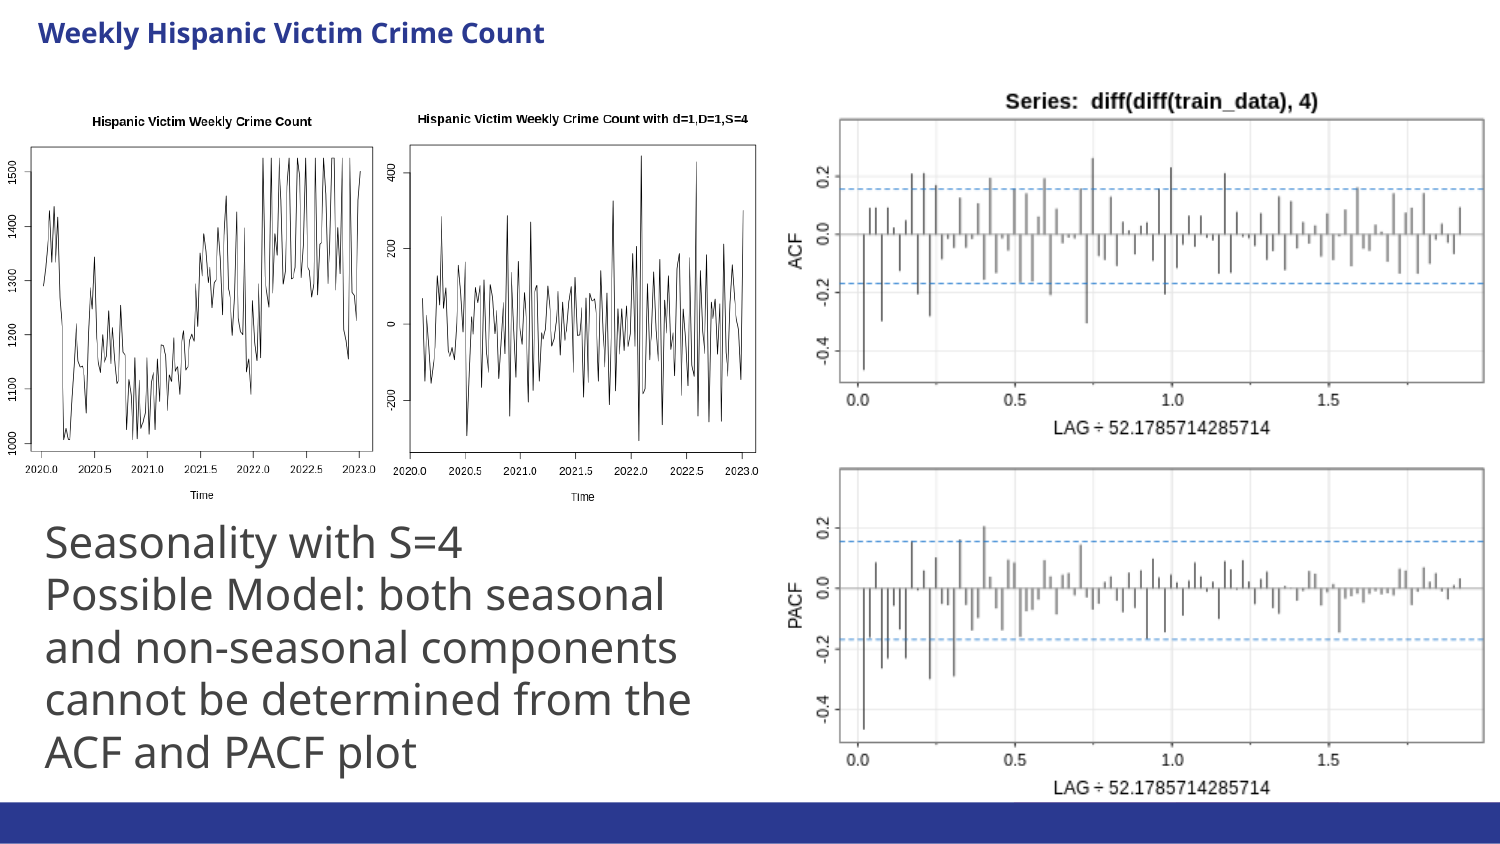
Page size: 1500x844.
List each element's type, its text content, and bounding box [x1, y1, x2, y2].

picture [0, 82, 1500, 802]
title Weekly Hispanic Victim Crime Count [22, 0, 1422, 95]
text_box Seasonality with S=4 Possible Model: both seasonal and non-seasonal components cannot be determined from the ACF and PACF plot [29, 515, 769, 793]
